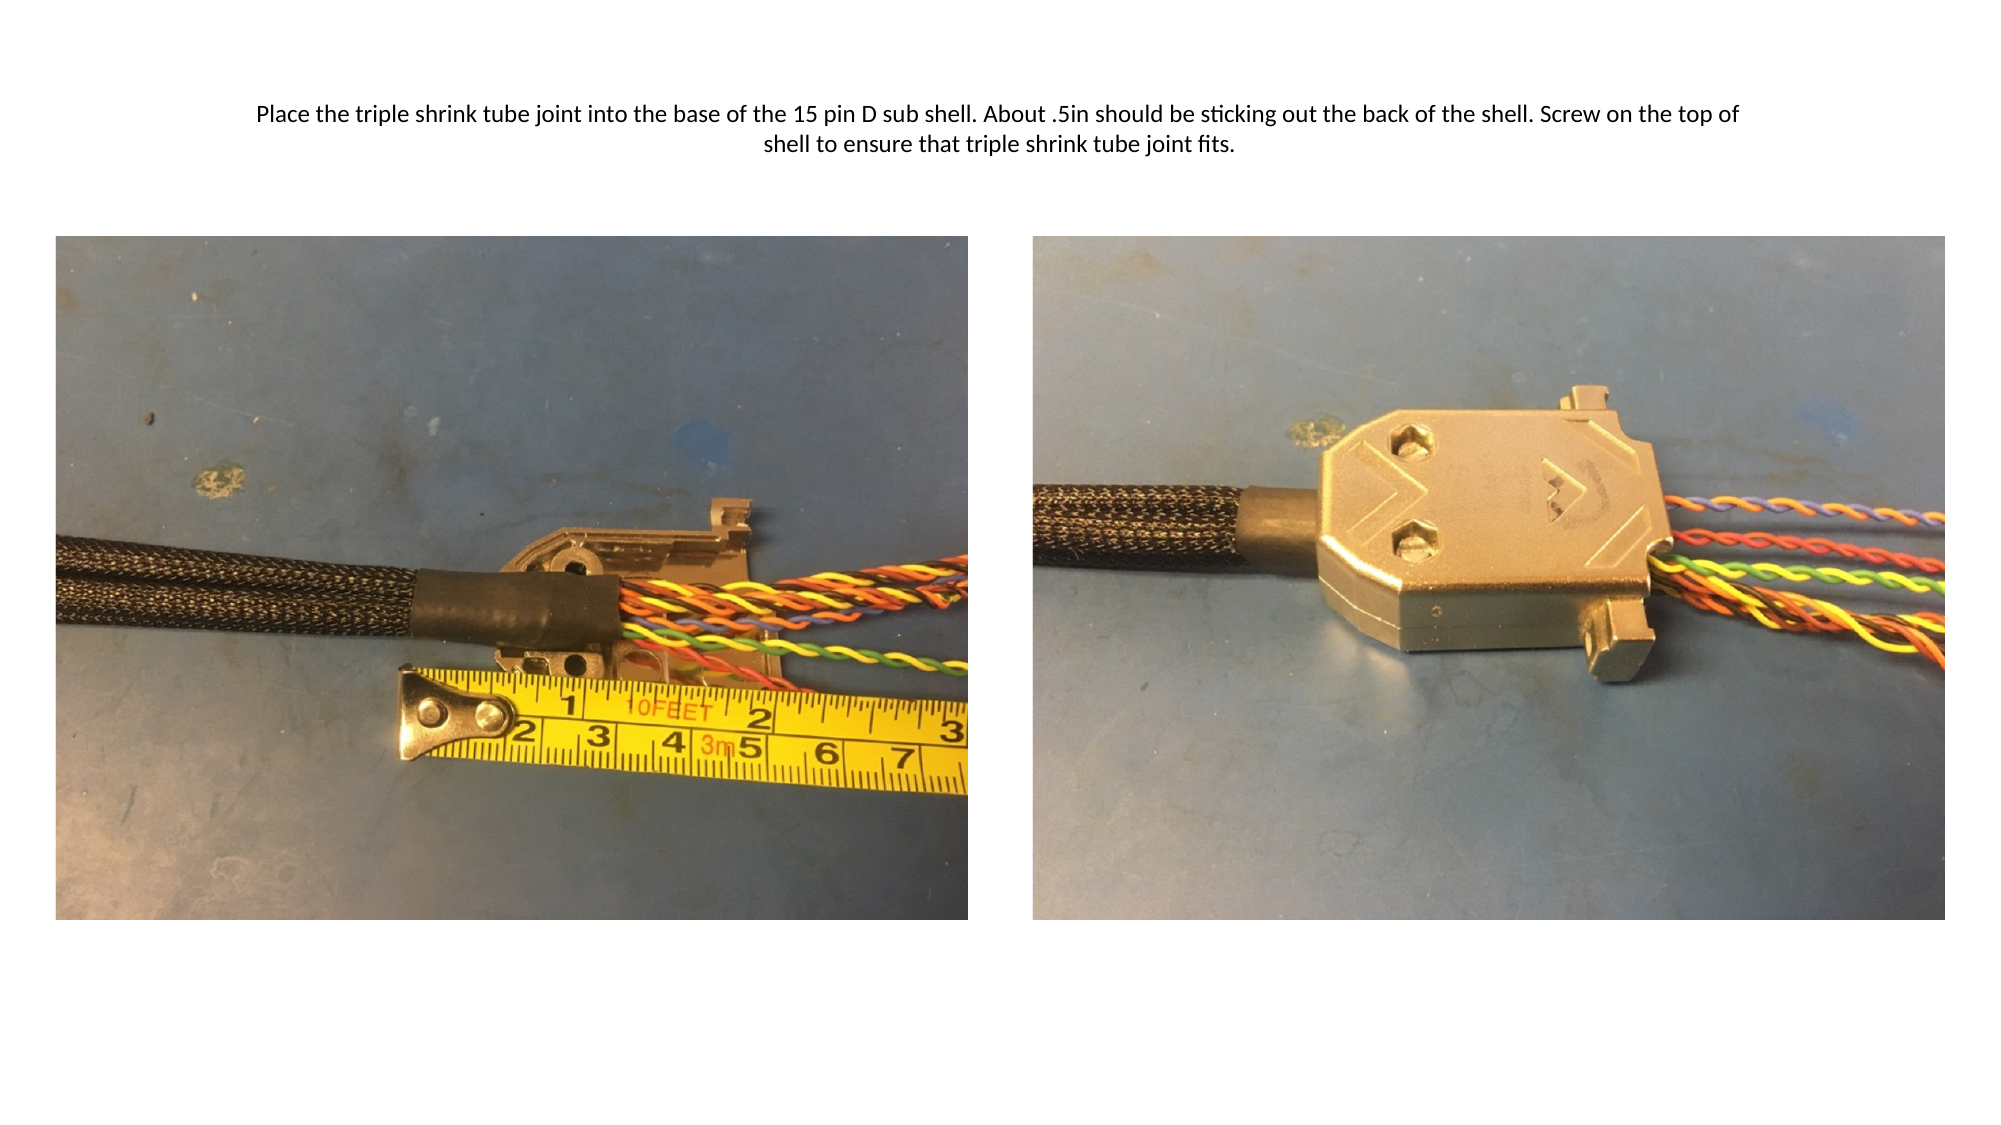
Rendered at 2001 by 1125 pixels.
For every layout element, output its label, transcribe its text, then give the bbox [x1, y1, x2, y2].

text_box Place the triple shrink tube joint into the base of the 15 pin D sub shell. About .5in should be sticking out the back of the shell. Screw on the top of shell to ensure that triple shrink tube joint fits. [232, 90, 1768, 166]
picture [1831, 236, 1944, 920]
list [1146, 121, 1831, 1034]
picture [57, 121, 967, 1034]
picture [1034, 236, 1146, 920]
